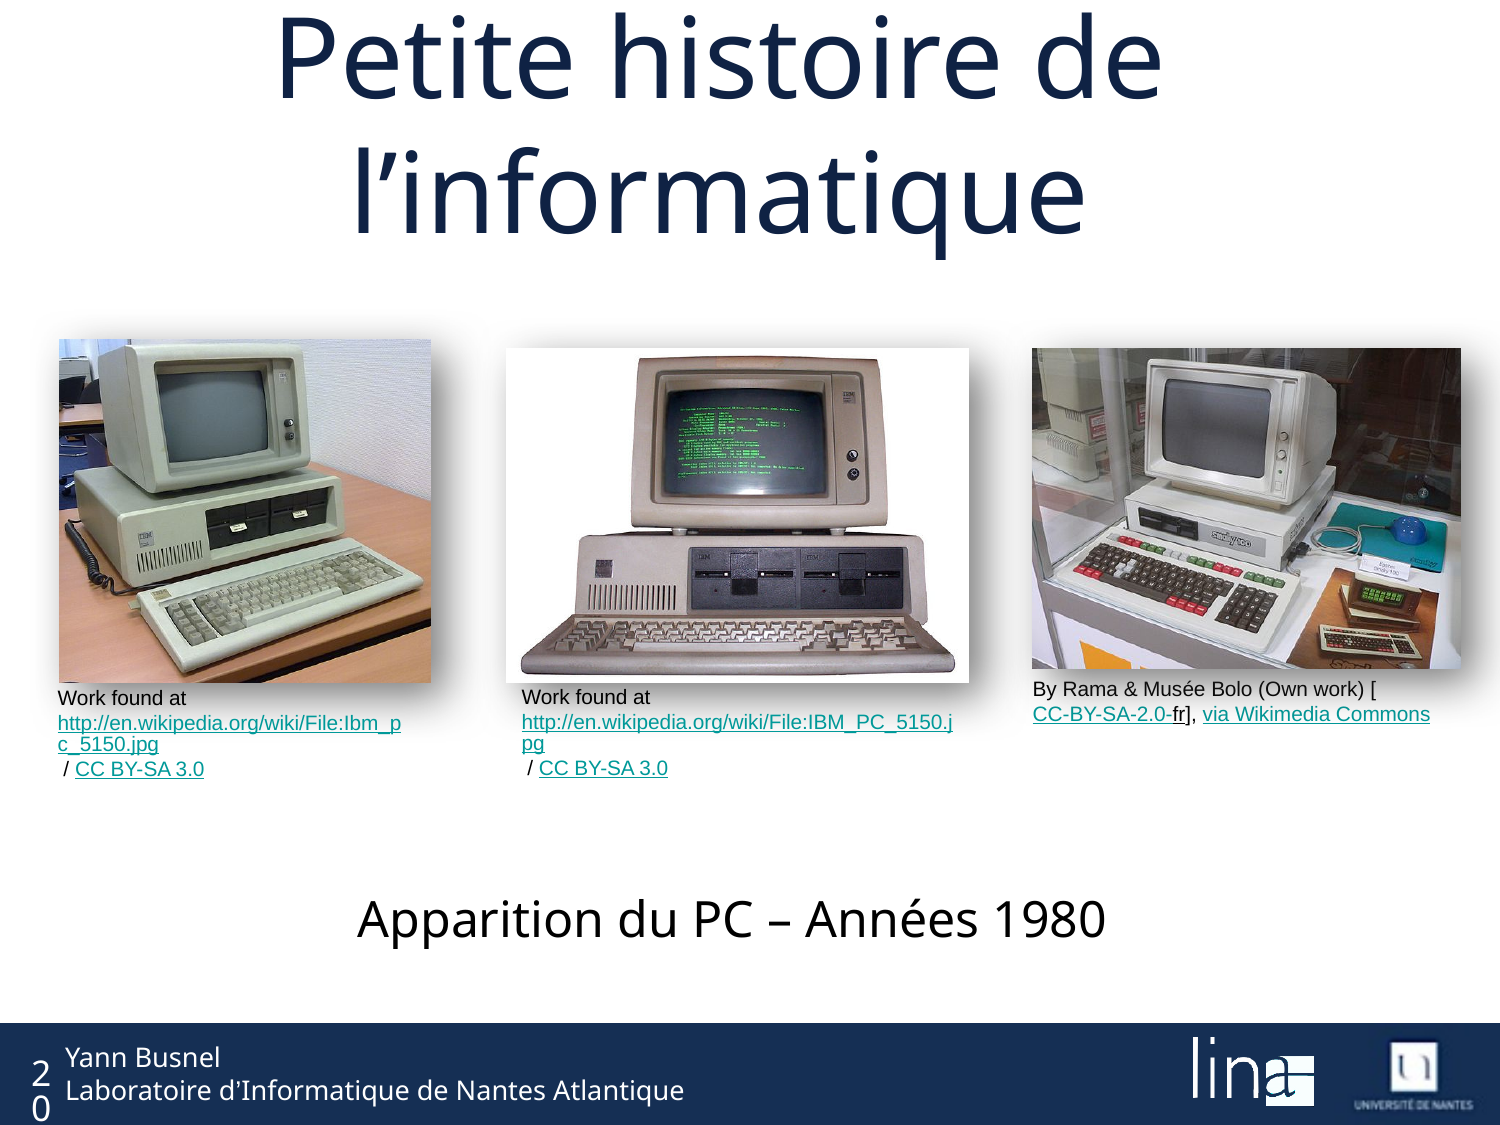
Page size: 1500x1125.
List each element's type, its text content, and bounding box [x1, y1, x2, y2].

text_box Apparition du PC – Années 1980 [342, 880, 1122, 955]
picture [0, 1023, 1500, 1125]
slide_number 20 [20, 1045, 70, 1100]
text_box By Rama & Musée Bolo (Own work) [CC-BY-SA-2.0-fr], via Wikimedia Commons [1017, 671, 1446, 734]
picture [59, 338, 431, 683]
picture [1032, 347, 1461, 670]
title Petite histoire de l’informatique [44, 22, 1395, 219]
picture [506, 347, 970, 683]
text_box Work found at http://en.wikipedia.org/wiki/File:IBM_PC_5150.jpg / CC BY-SA 3.0 [506, 689, 969, 766]
text_box Work found at http://en.wikipedia.org/wiki/File:Ibm_pc_5150.jpg / CC BY-SA 3.0 [42, 677, 418, 768]
